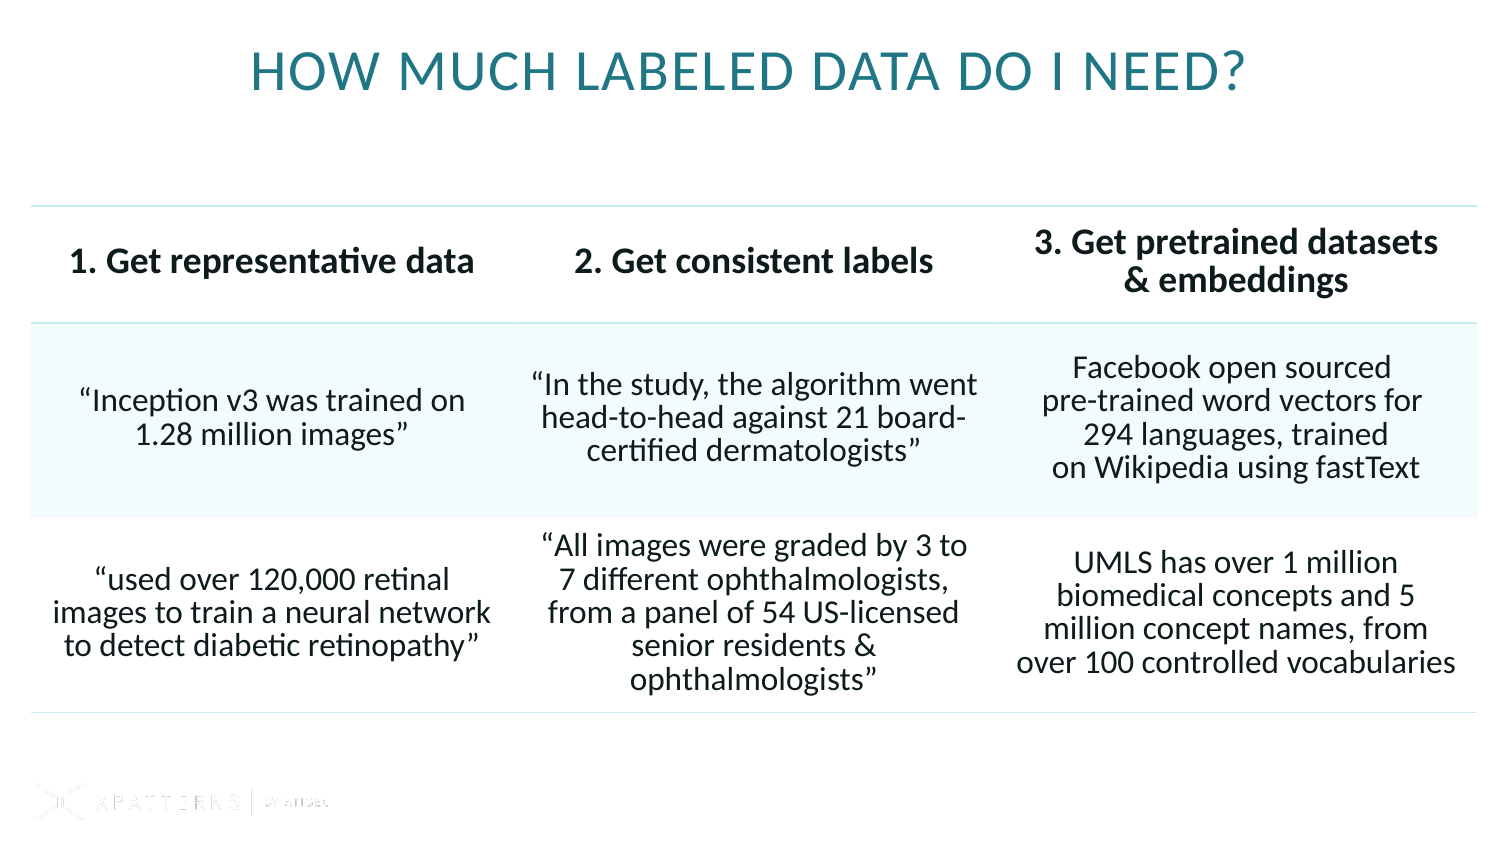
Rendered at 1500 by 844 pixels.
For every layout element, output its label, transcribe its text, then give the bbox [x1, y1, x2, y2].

table_cell “All images were graded by 3 to 7 different ophthalmologists, from a panel of 54 US-licensed senior residents & ophthalmologists” [513, 518, 995, 712]
text_box How much labeled data do I need? [74, 10, 1425, 139]
table_cell UMLS has over 1 million biomedical concepts and 5 million concept names, from over 100 controlled vocabularies [995, 518, 1477, 712]
table_cell “Inception v3 was trained on 1.28 million images” [31, 324, 513, 518]
table_cell Facebook open sourced pre-trained word vectors for 294 languages, trained on Wikipedia using fastText [995, 324, 1477, 518]
table_header 1. Get representative data [31, 207, 513, 322]
table_cell “In the study, the algorithm went head-to-head against 21 board-certified dermatologists” [513, 324, 995, 518]
table_header 3. Get pretrained datasets & embeddings [995, 207, 1477, 322]
table_header 2. Get consistent labels [513, 207, 995, 322]
table_cell “used over 120,000 retinal images to train a neural network to detect diabetic retinopathy” [31, 518, 513, 712]
